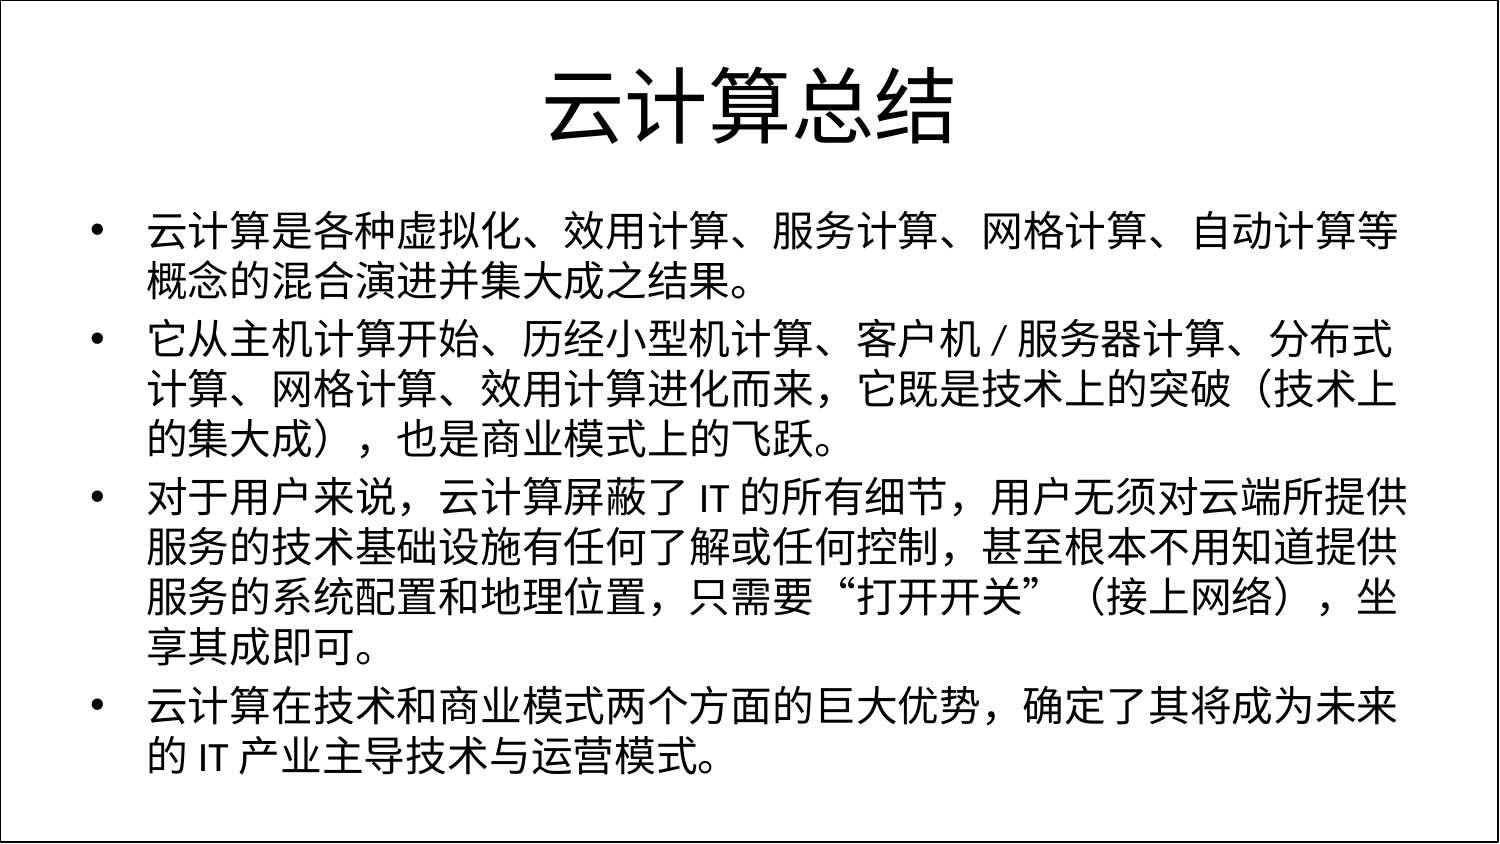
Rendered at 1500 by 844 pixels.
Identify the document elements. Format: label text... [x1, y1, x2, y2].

list 云计算是各种虚拟化、效用计算、服务计算、网格计算、自动计算等概念的混合演进并集大成之结果。 它从主机计算开始、历经小型机计算、客户机/服务器计算、分布式计算、网格计算、效用计算进化而来，它既是技术上的突破（技术上的集大成），也是商业模式上的飞跃。 对于用户来说，云计算屏蔽了IT的所有细节，用户无须对云端所提供服务的技术基础设施有任何了解或任何控制，甚至根本不用知道提供服务的系统配置和地理位置，只需要“打开开关”（接上网络），坐享其成即可。 云计算在技术和商业模式两个方面的巨大优势，确定了其将成为未来的IT产业主导技术与运营模式。 [75, 196, 1425, 789]
title 云计算总结 [75, 33, 1425, 175]
